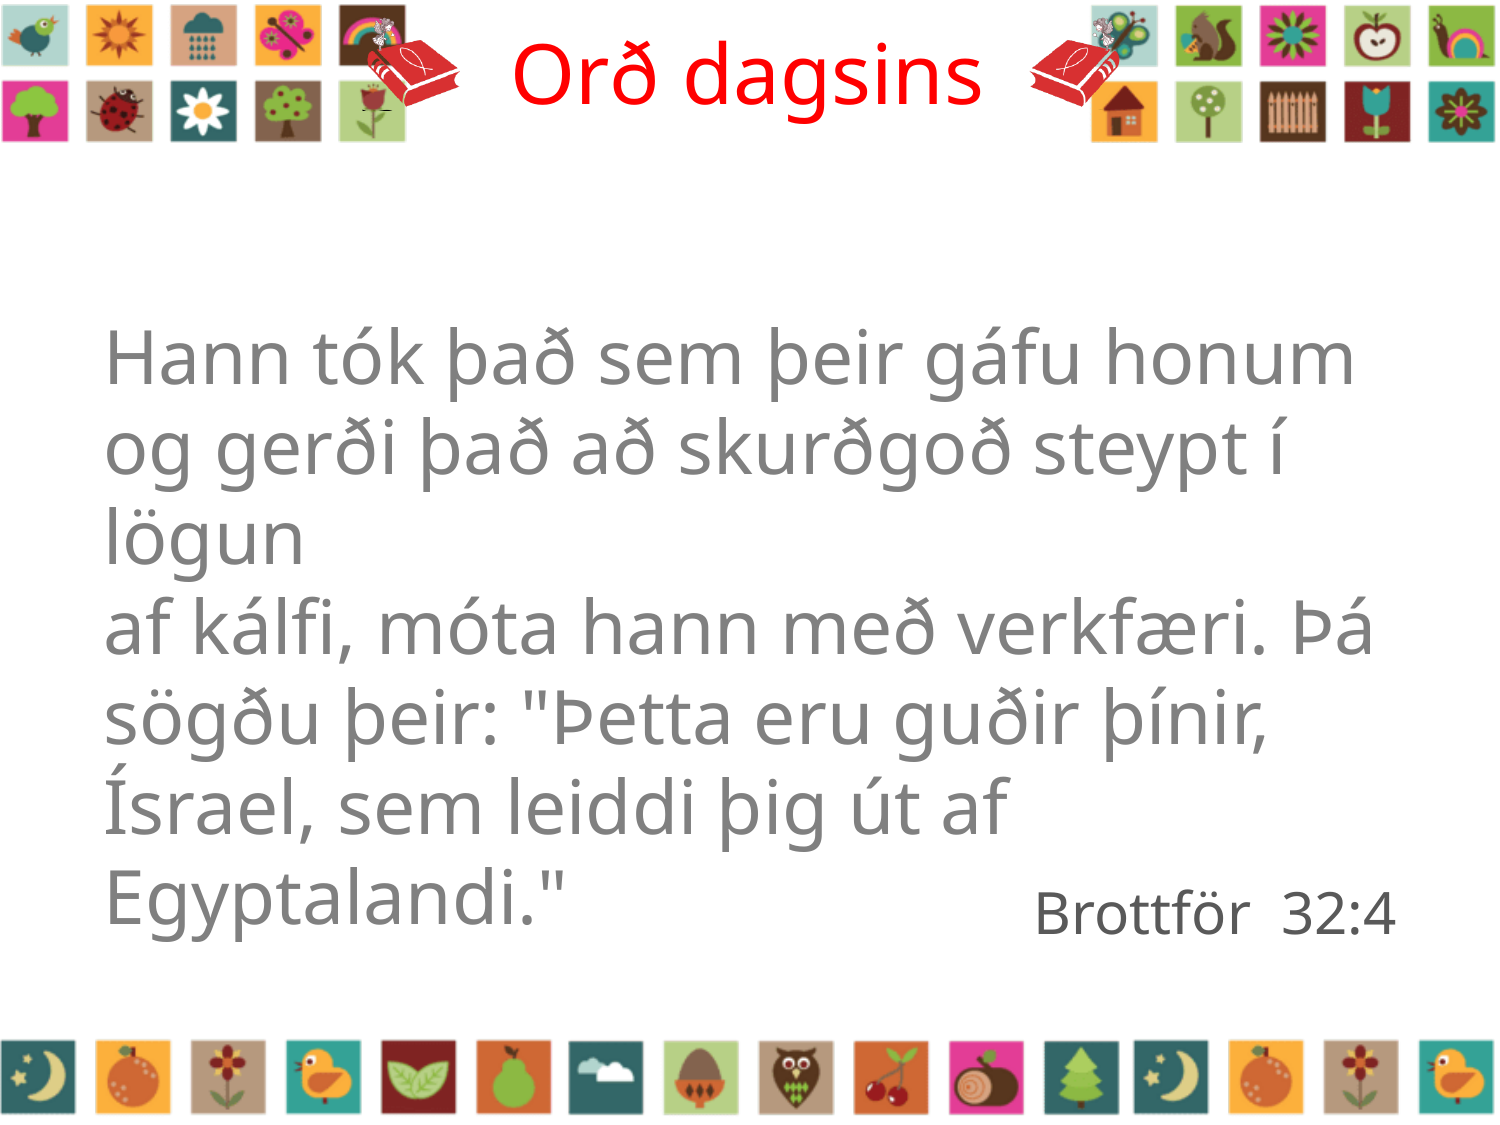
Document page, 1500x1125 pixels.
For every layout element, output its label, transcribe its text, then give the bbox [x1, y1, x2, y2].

text_box Brottför 32:4 [779, 868, 1412, 954]
picture [998, 3, 1500, 150]
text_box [0, 1028, 1500, 1118]
picture [0, 3, 492, 150]
text_box Orð dagsins [425, 13, 1078, 129]
text_box Hann tók það sem þeir gáfu honum og gerði það að skurðgoð steypt í lögun af kálfi, móta hann með verkfæri. Þá sögðu þeir: "Þetta eru guðir þínir, Ísrael, sem leiddi þig út af Egyptalandi." [88, 302, 1436, 1027]
